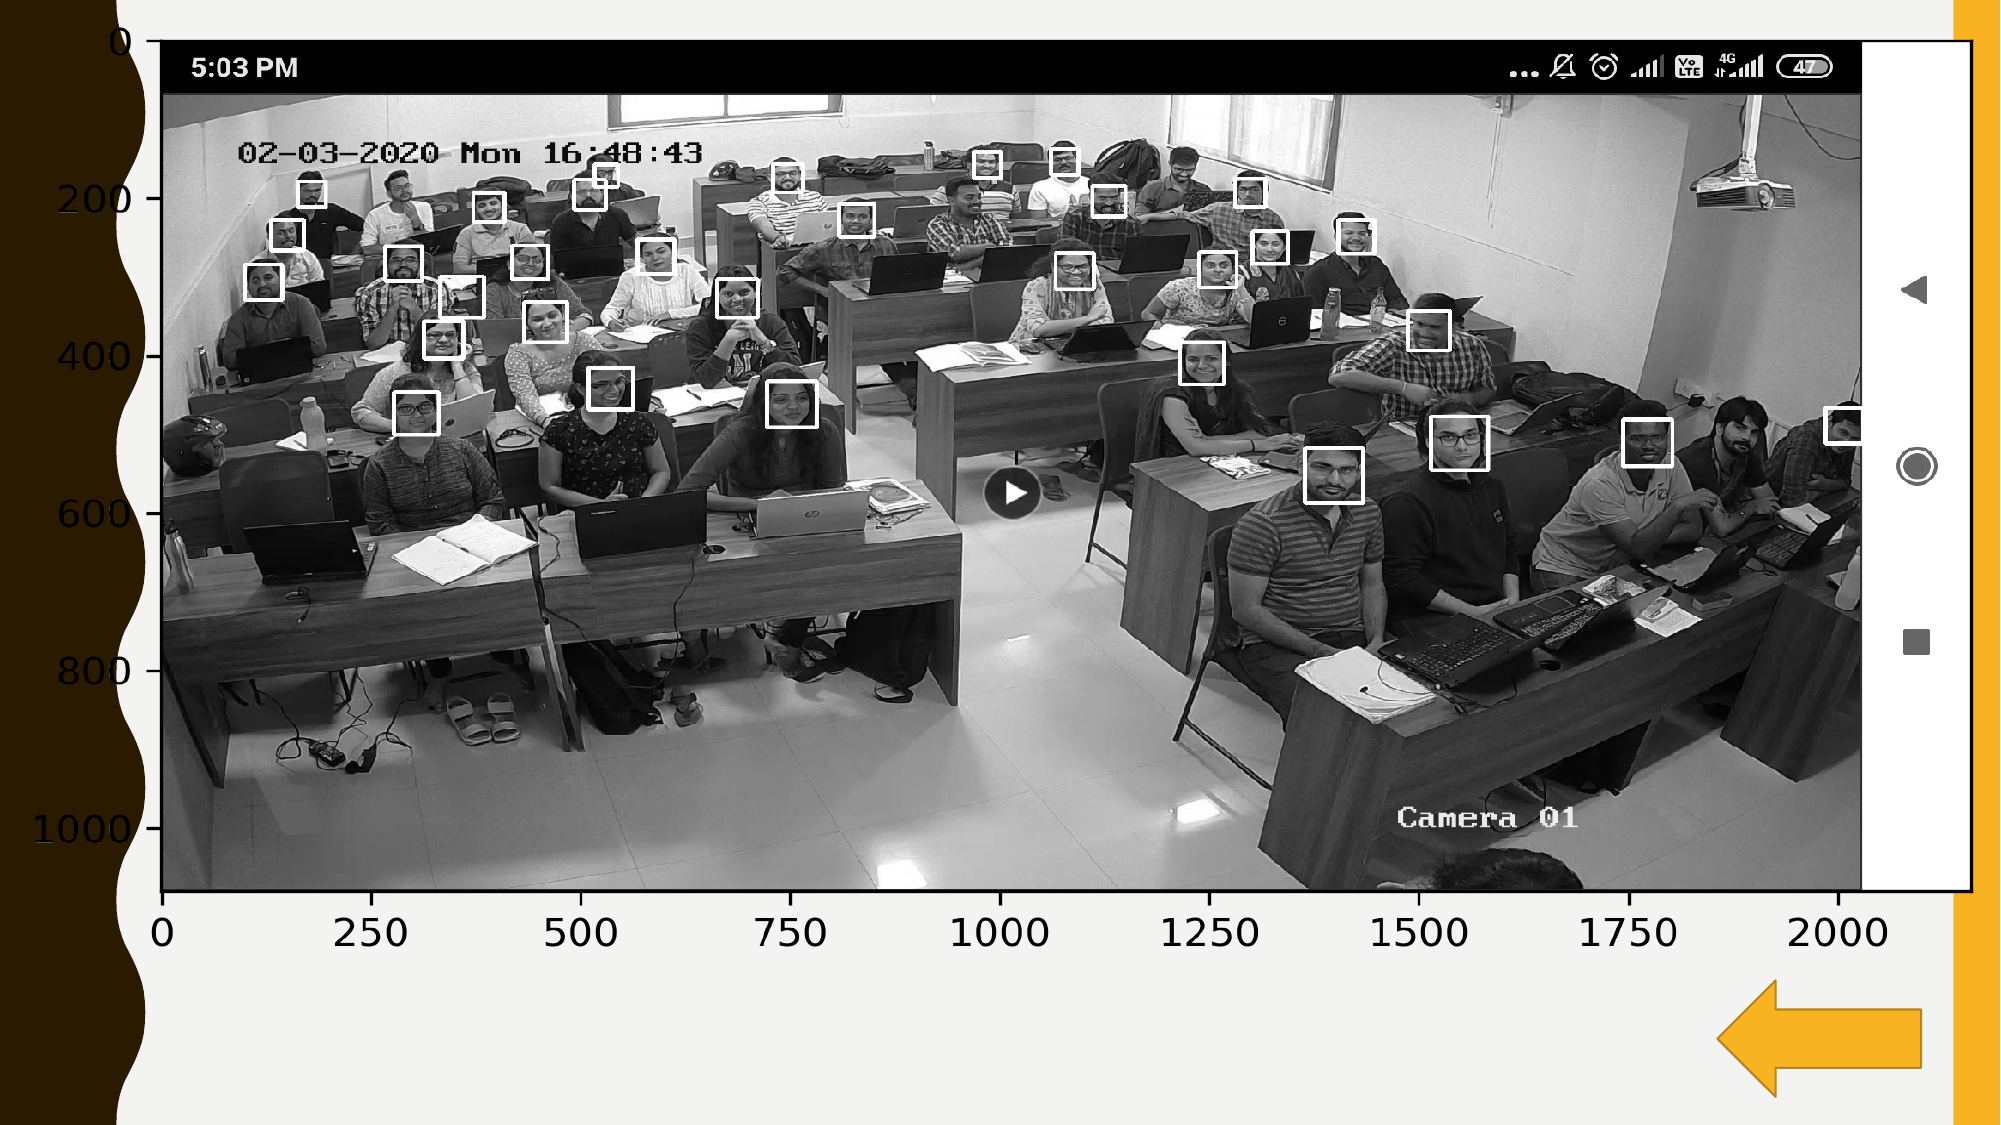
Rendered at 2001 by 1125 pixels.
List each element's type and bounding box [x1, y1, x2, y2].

picture [0, 0, 2000, 981]
text_box [1716, 981, 1923, 1098]
